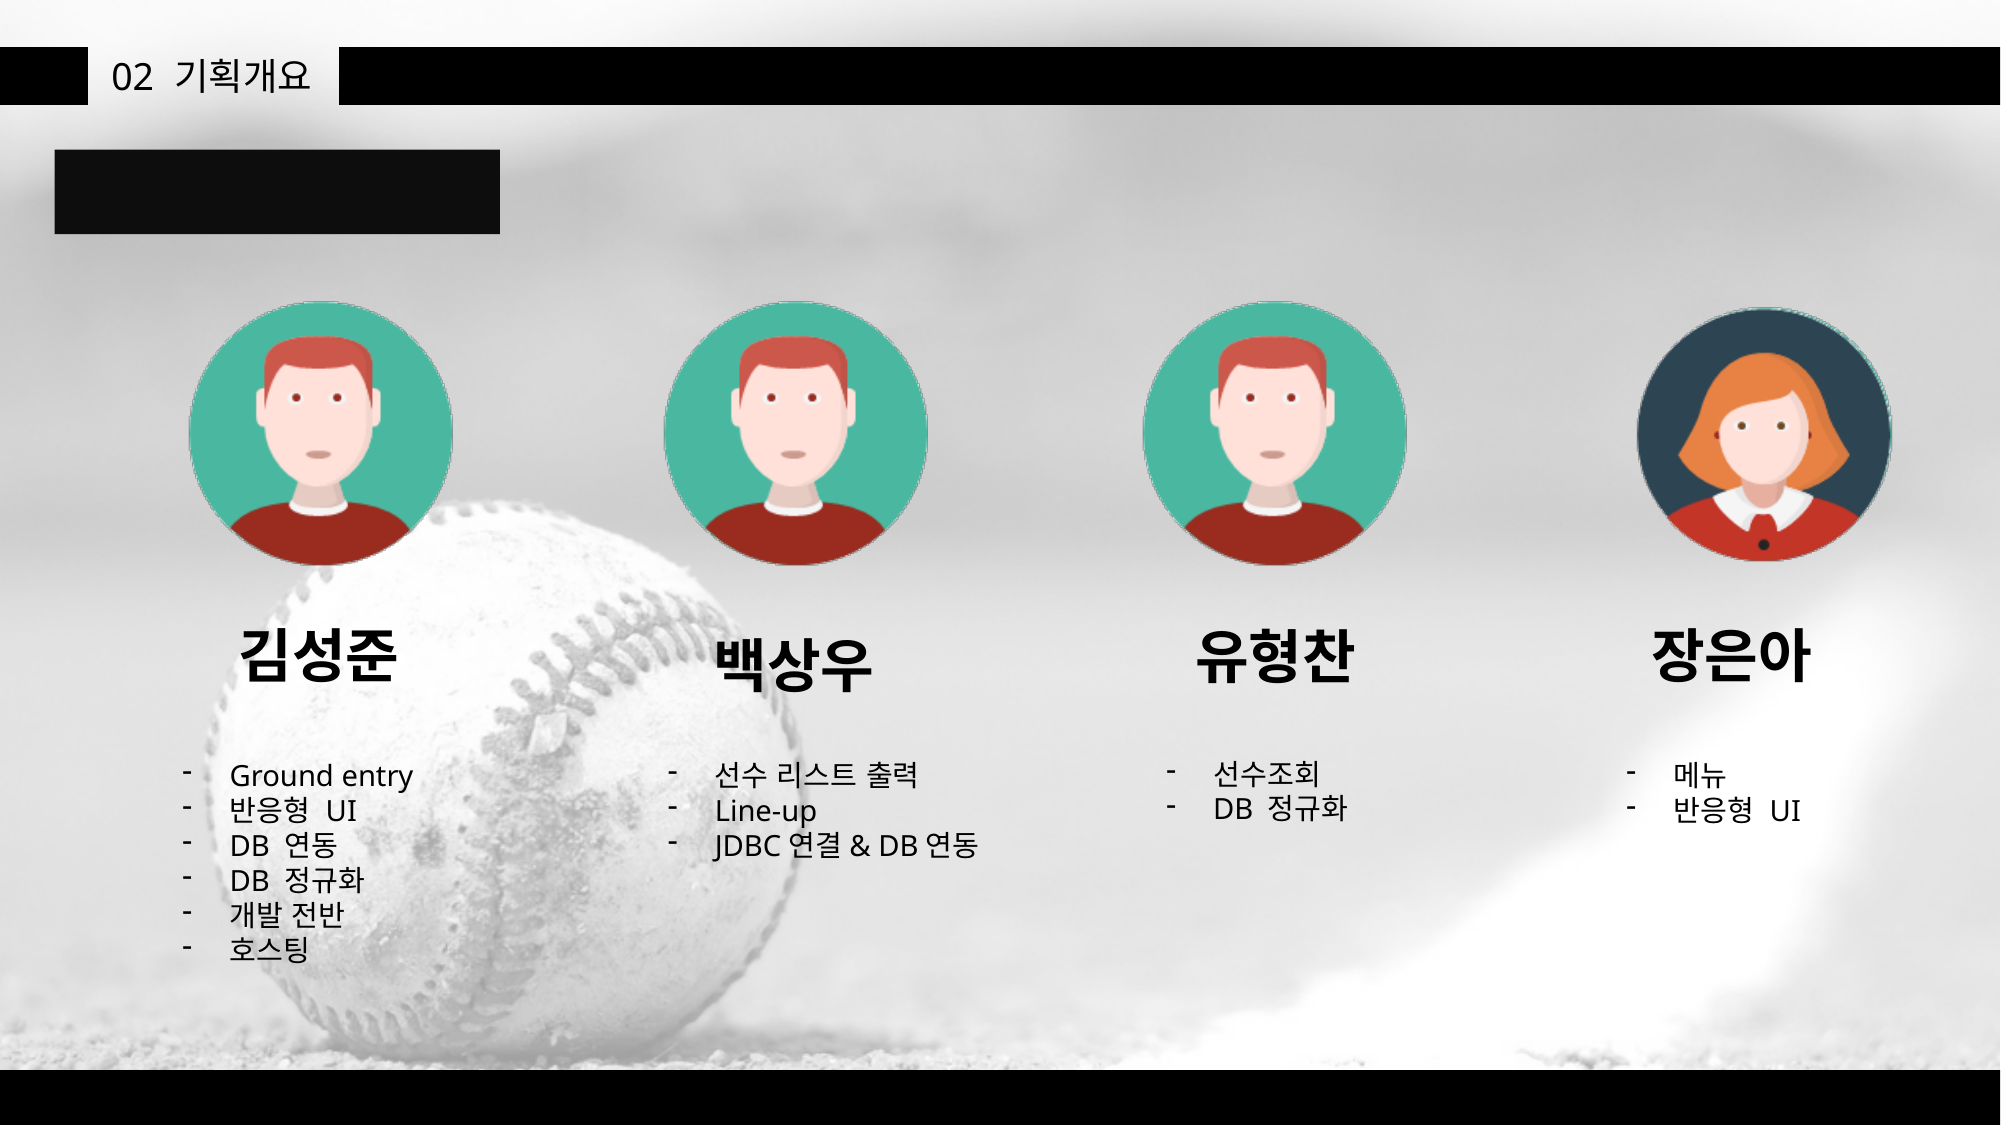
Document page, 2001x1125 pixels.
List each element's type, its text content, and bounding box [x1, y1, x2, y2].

text_box 선수 리스트 출력 Line-up JDBC연결& DB연동 [653, 749, 1070, 975]
text_box 선수조회 DB 정규화 [1151, 748, 1569, 939]
picture [1132, 297, 1415, 572]
picture [653, 297, 936, 572]
text_box 메뉴 반응형 UI [1611, 750, 2000, 940]
text_box 장은아 [1525, 612, 1938, 697]
picture [1628, 303, 1900, 566]
text_box 구성원 및 역할 [54, 149, 500, 235]
picture [178, 297, 461, 572]
text_box 김성준 [112, 612, 526, 697]
text_box 백상우 [587, 621, 1001, 707]
text_box Ground entry 반응형 UI DB 연동 DB 정규화 개발 전반 호스팅 [167, 750, 585, 1080]
text_box 유형찬 [1069, 613, 1482, 698]
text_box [98, 45, 335, 107]
